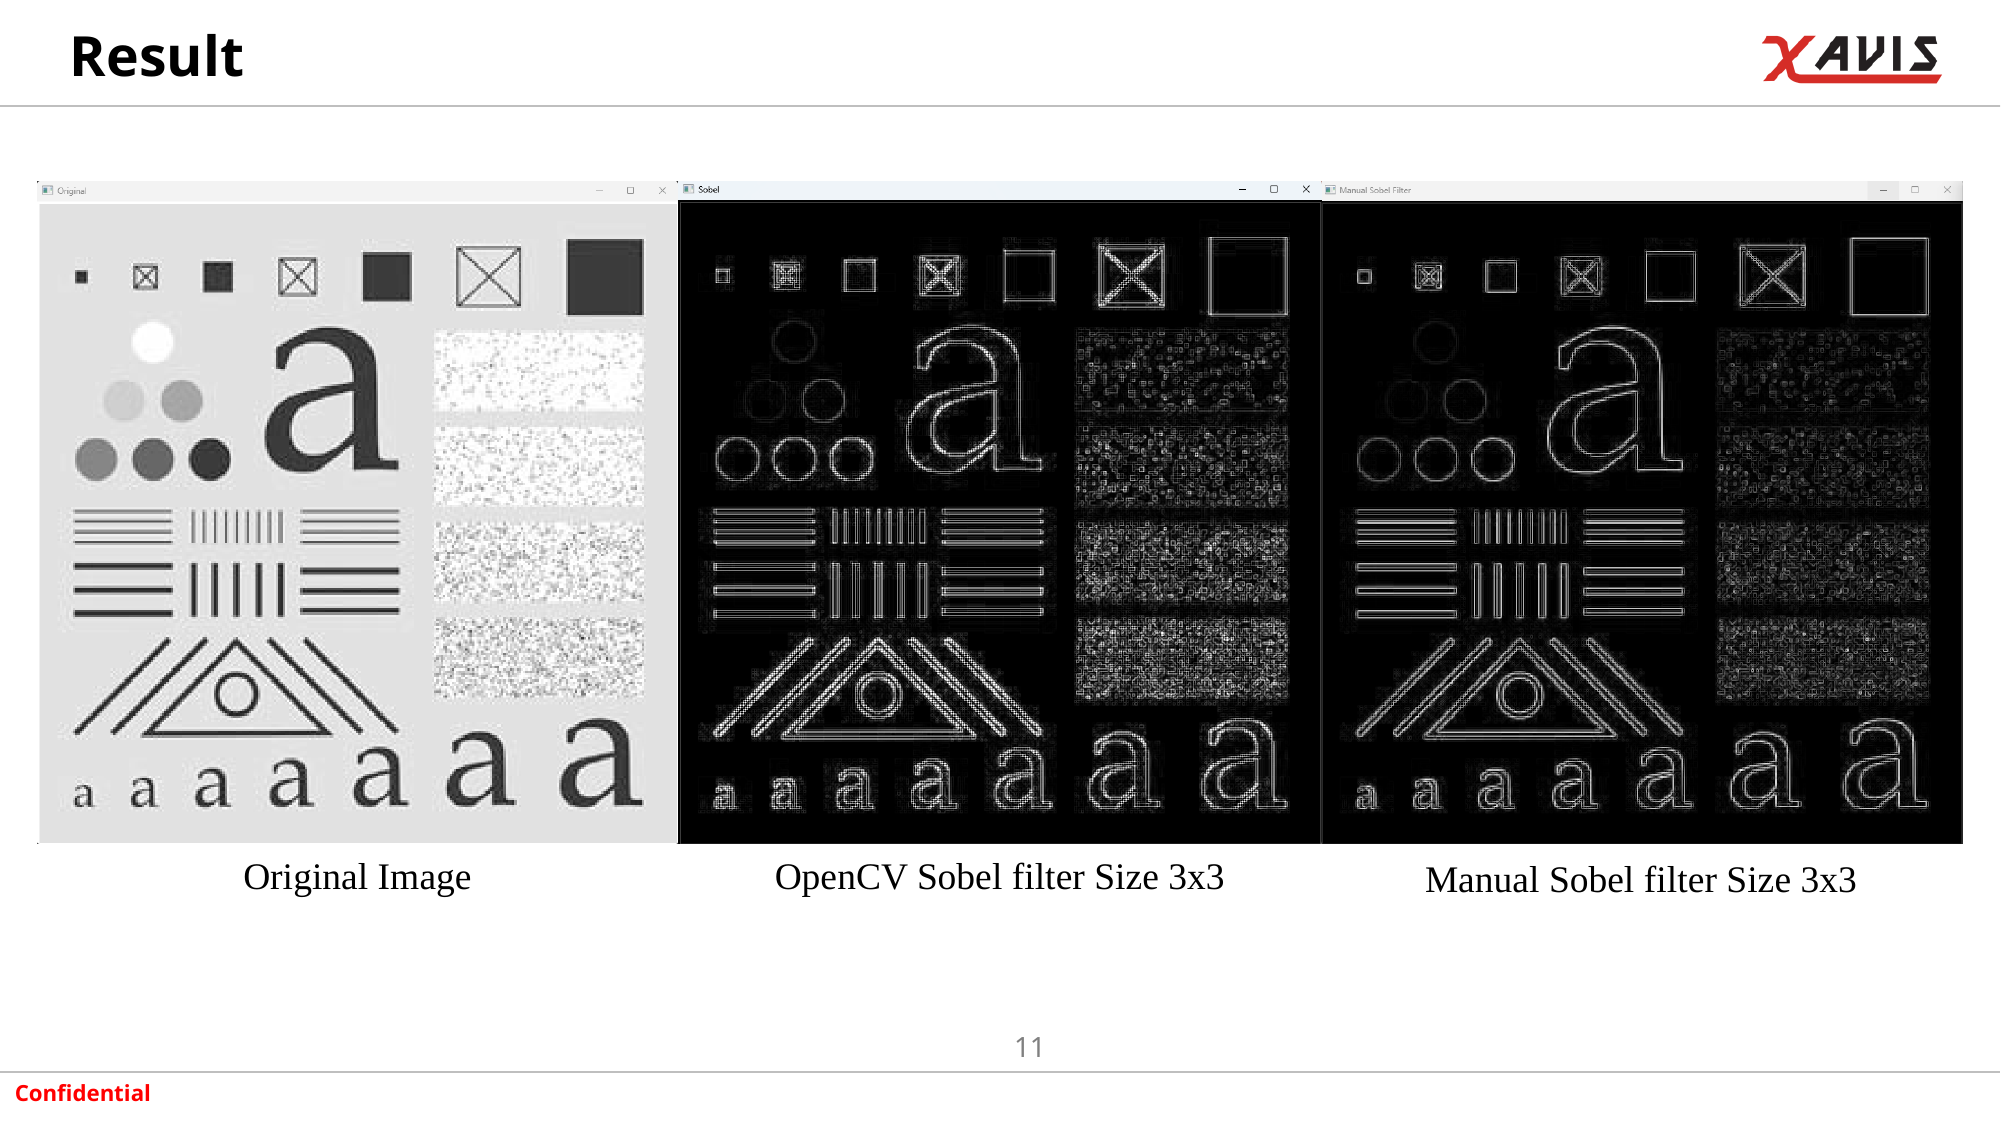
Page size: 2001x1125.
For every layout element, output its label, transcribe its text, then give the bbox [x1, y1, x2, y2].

text_box Manual Sobel filter Size 3x3 [1366, 856, 1917, 908]
picture [1756, 26, 1946, 89]
title Result [55, 23, 1270, 85]
text_box OpenCV Sobel filter Size 3x3 [725, 856, 1275, 905]
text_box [36, 181, 1964, 845]
text_box Original Image [203, 856, 512, 905]
